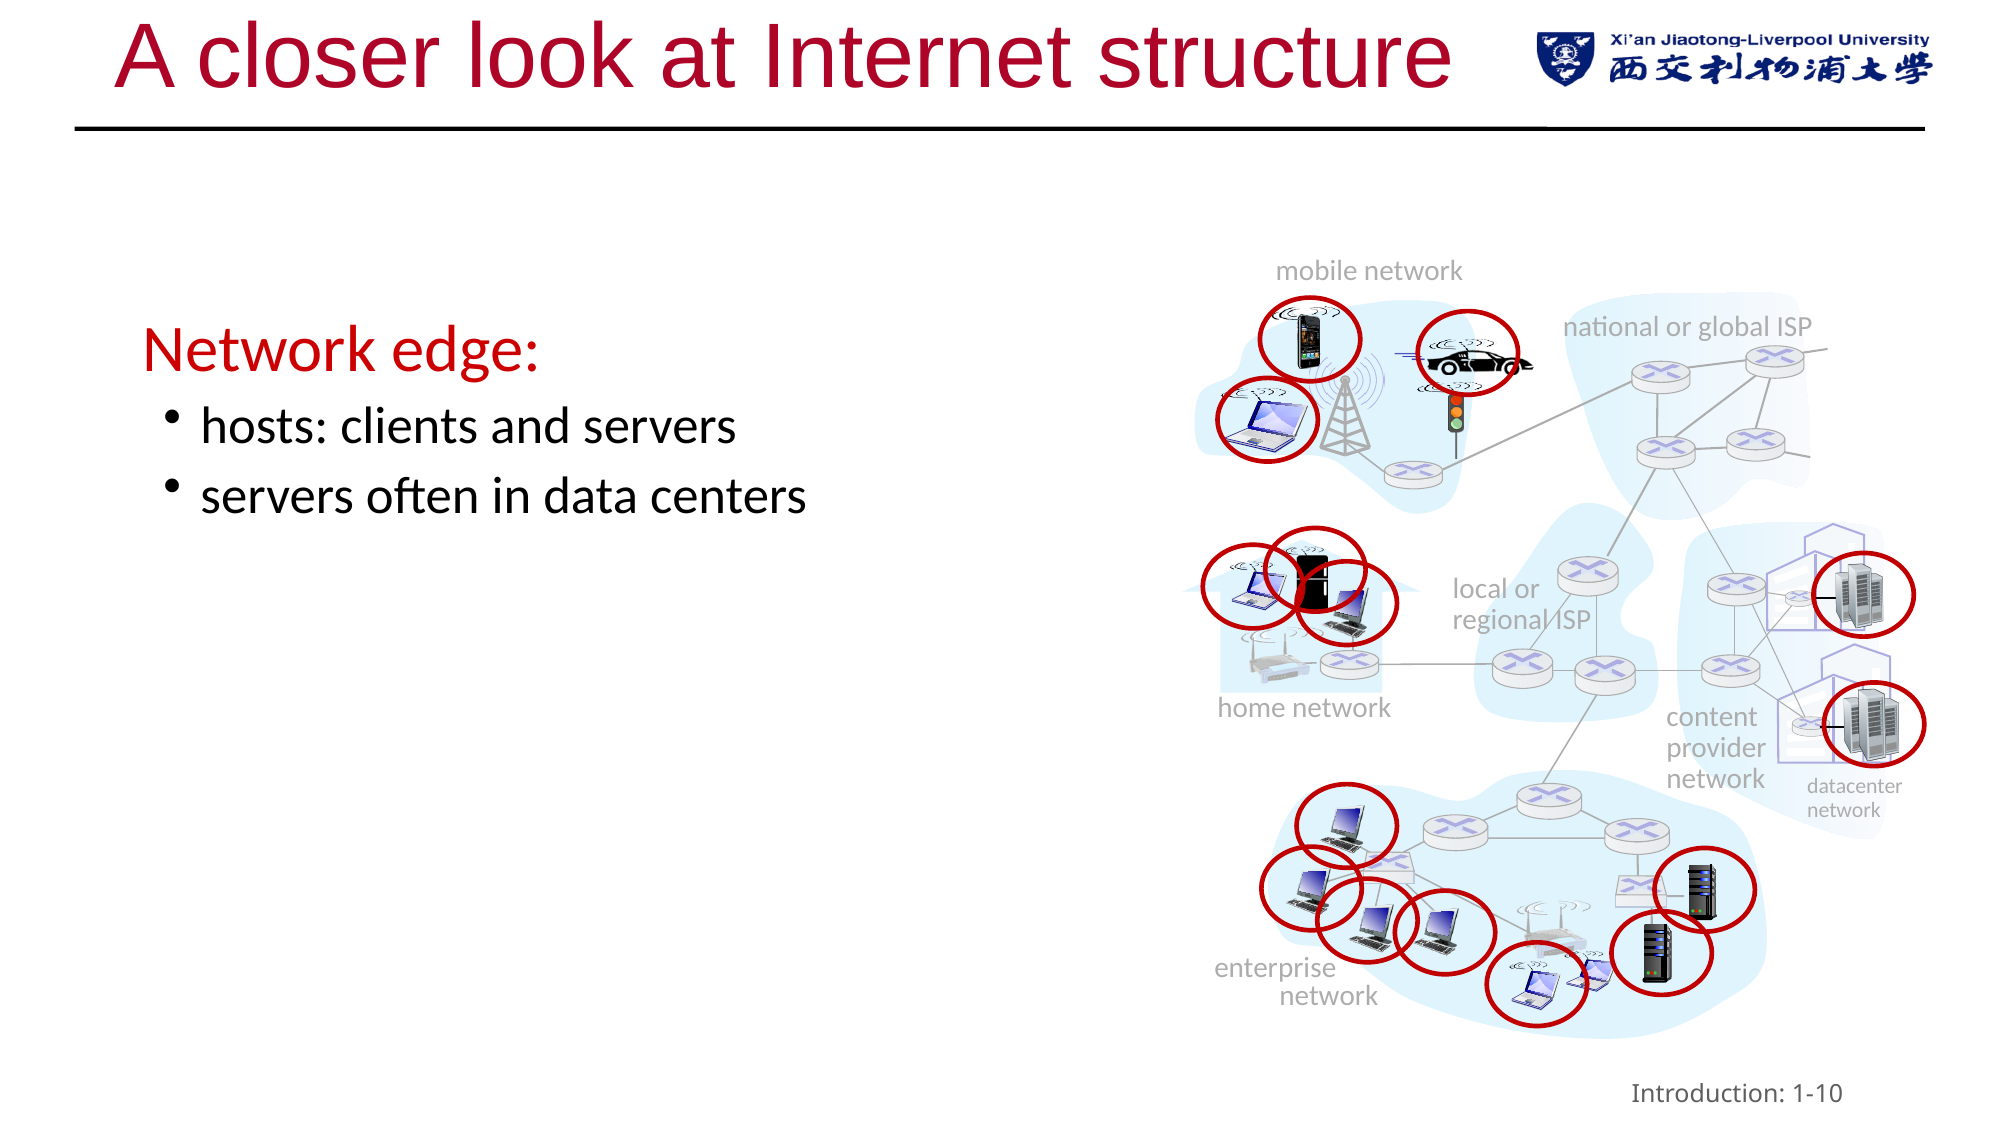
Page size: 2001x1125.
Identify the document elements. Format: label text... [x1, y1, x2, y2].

title A closer look at Internet structure [109, 20, 1891, 119]
list Network edge: hosts: clients and servers servers often in data centers [137, 299, 1072, 1057]
picture [1532, 15, 1938, 100]
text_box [1181, 244, 1925, 1042]
slide_number Introduction: 1- [1512, 1056, 1963, 1117]
text_box [1101, 243, 1982, 1058]
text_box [1202, 297, 1925, 1026]
